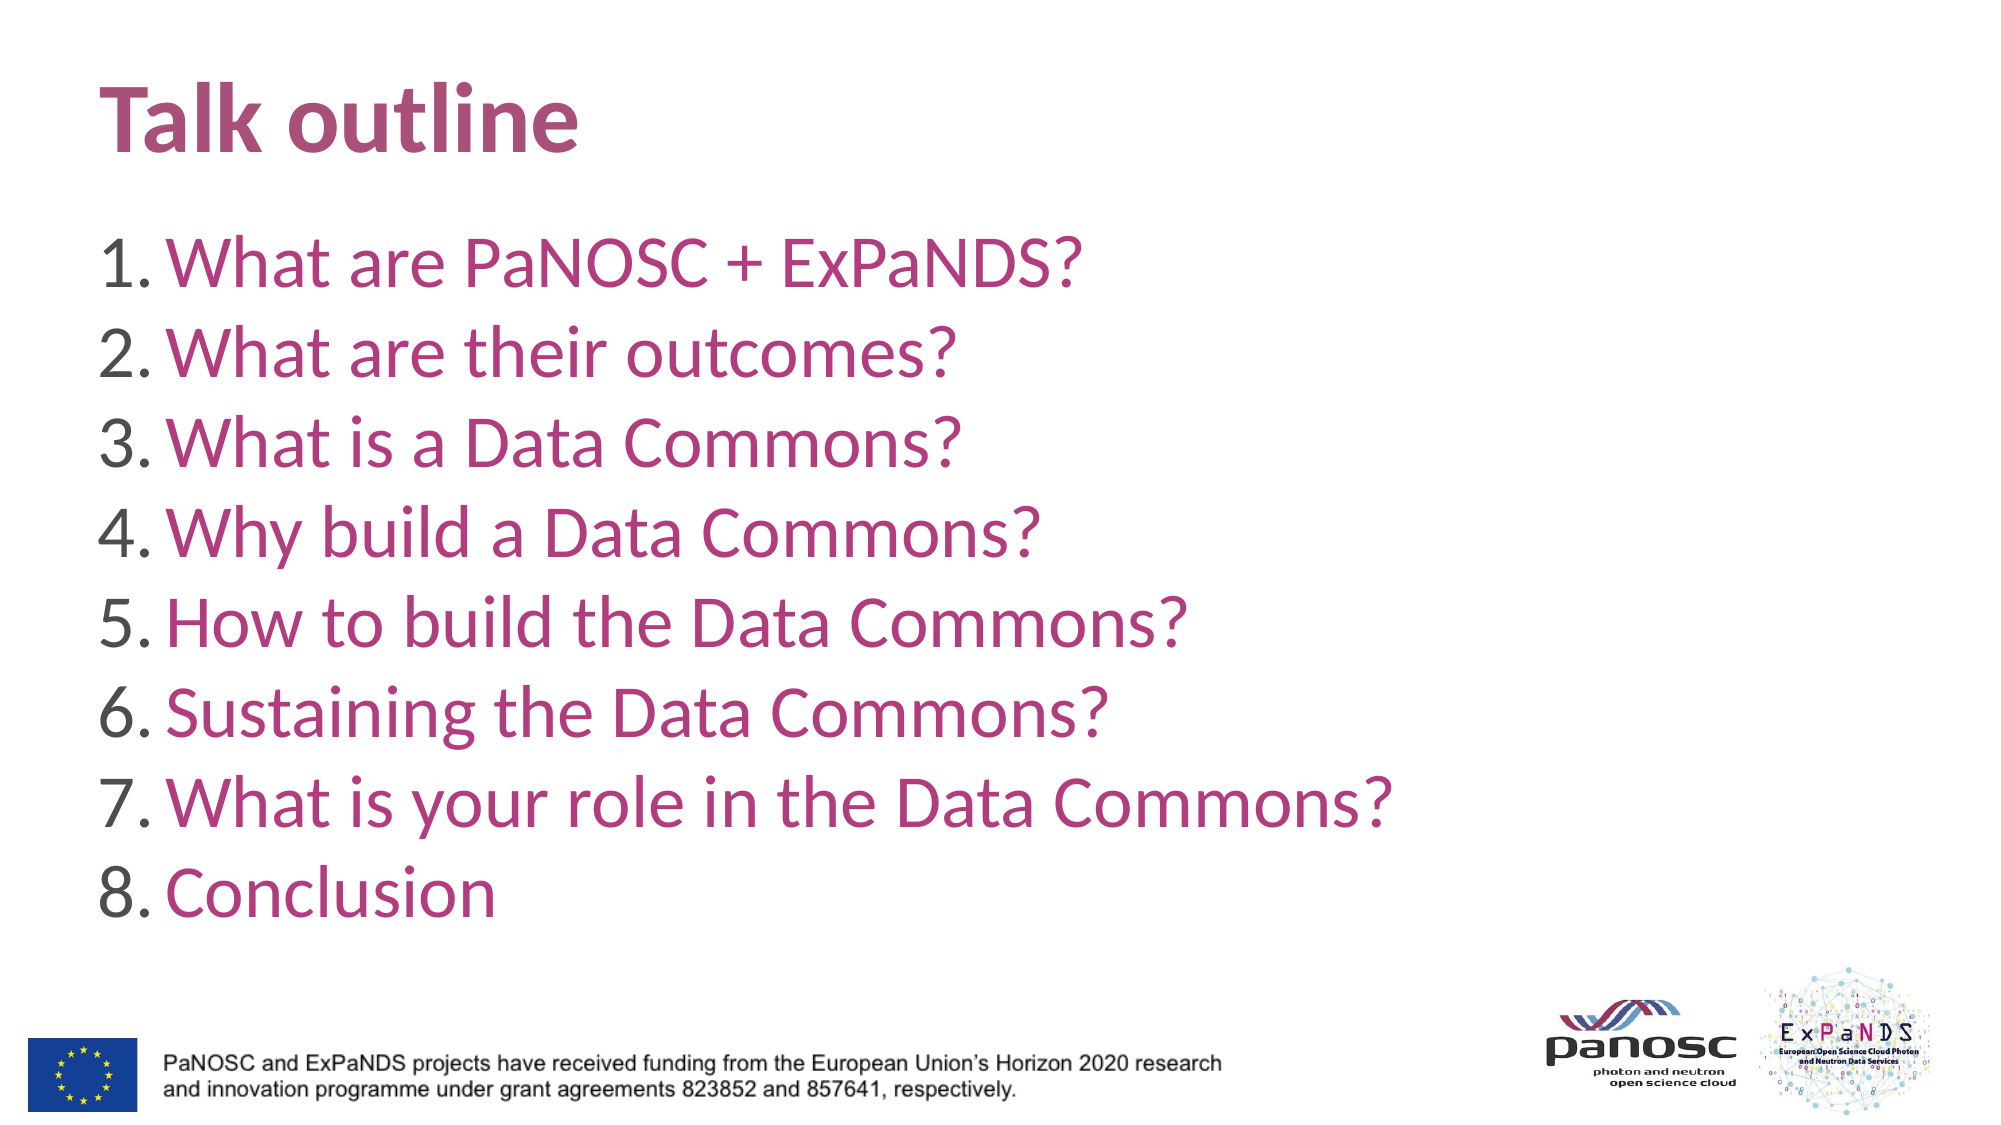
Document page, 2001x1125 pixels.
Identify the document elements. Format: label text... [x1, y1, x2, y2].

text_box Talk outline [99, 41, 1962, 184]
picture [143, 1037, 1272, 1113]
picture [27, 1038, 138, 1112]
text_box What are PaNOSC + ExPaNDS? What are their outcomes? What is a Data Commons? Why build a Data Commons? How to build the Data Commons? Sustaining the Data Commons? What is your role in the Data Commons? Conclusion [75, 204, 1797, 969]
picture [1531, 964, 1959, 1118]
